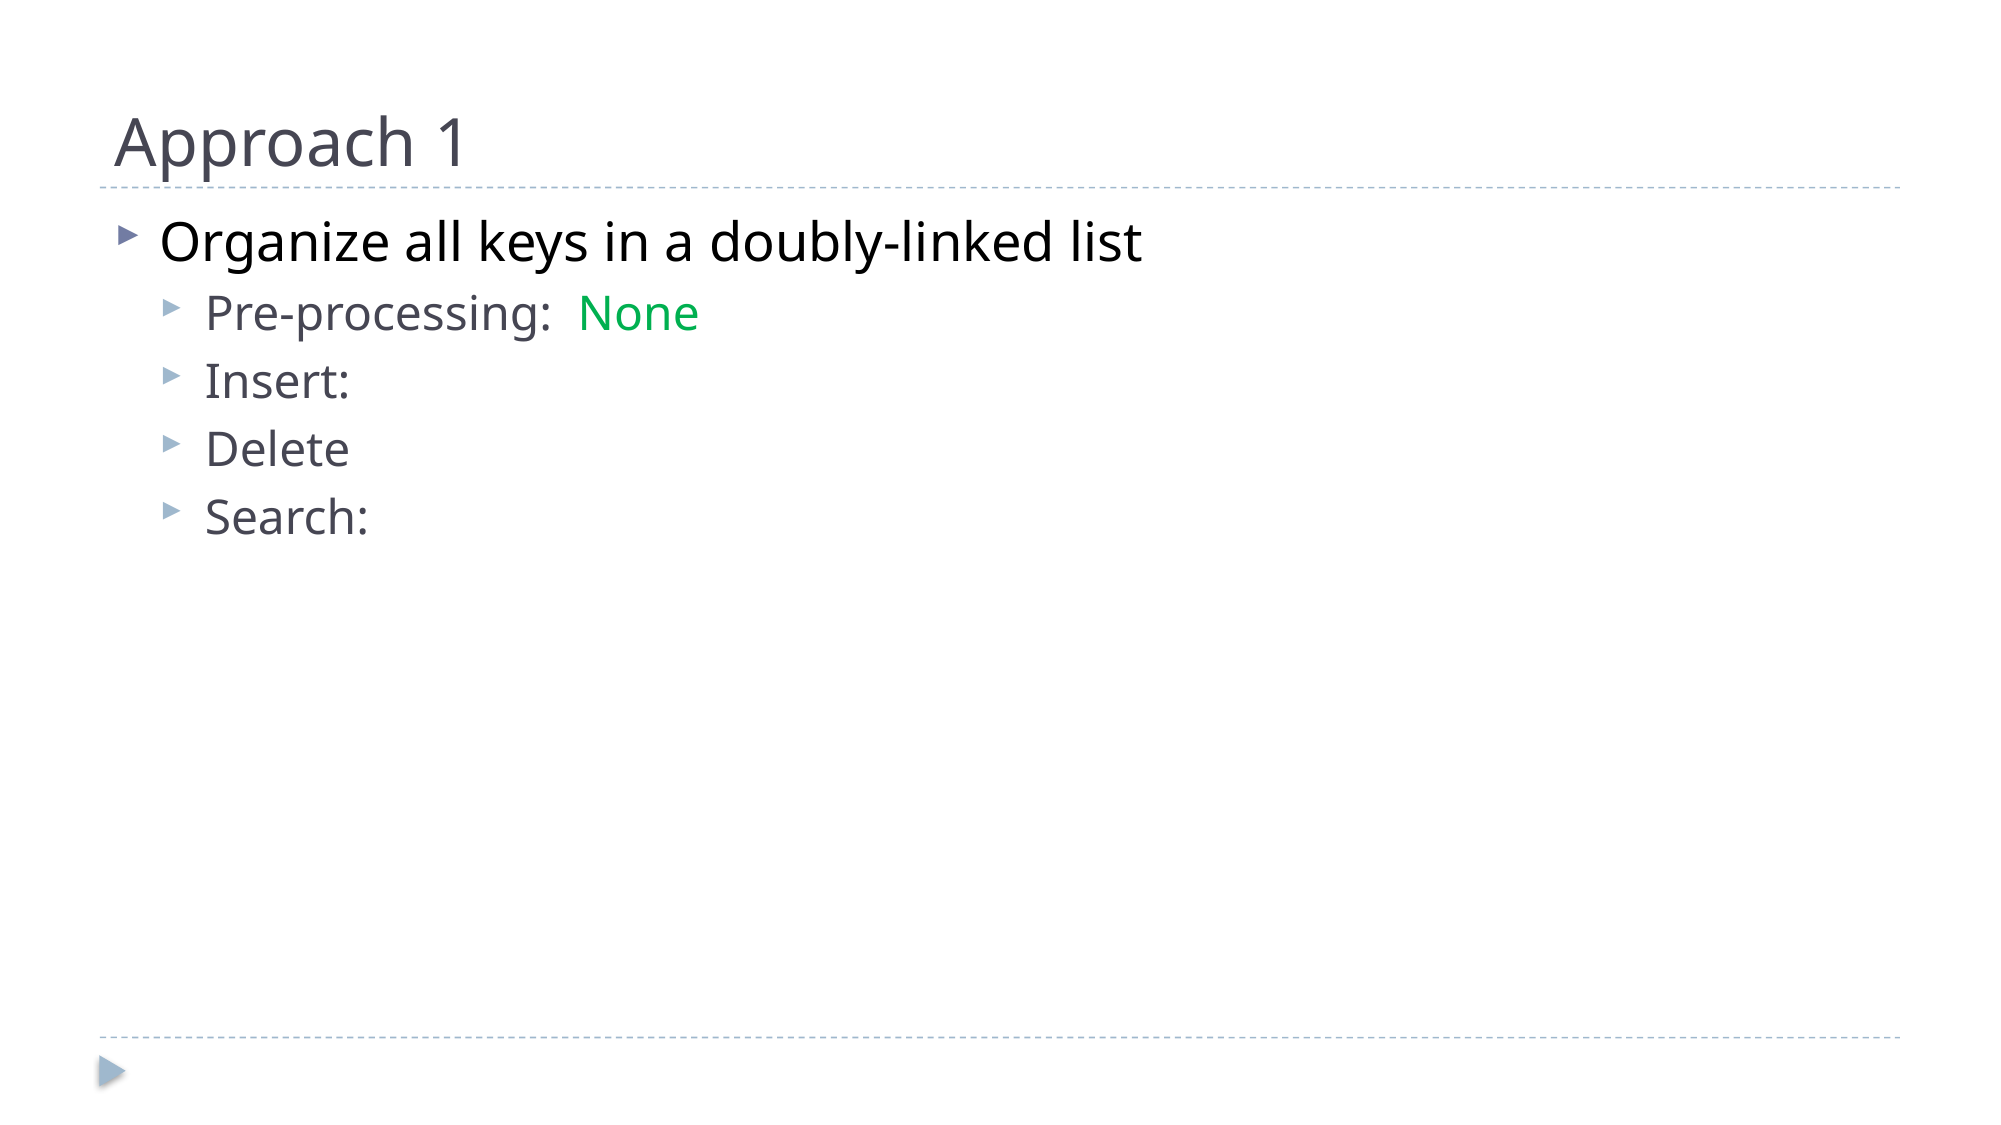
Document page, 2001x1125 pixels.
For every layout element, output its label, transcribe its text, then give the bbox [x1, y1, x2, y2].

list Organize all keys in a doubly-linked list Pre-processing: None Insert: Delete Search: [99, 199, 1901, 1011]
title Approach 1 [99, 24, 1901, 188]
